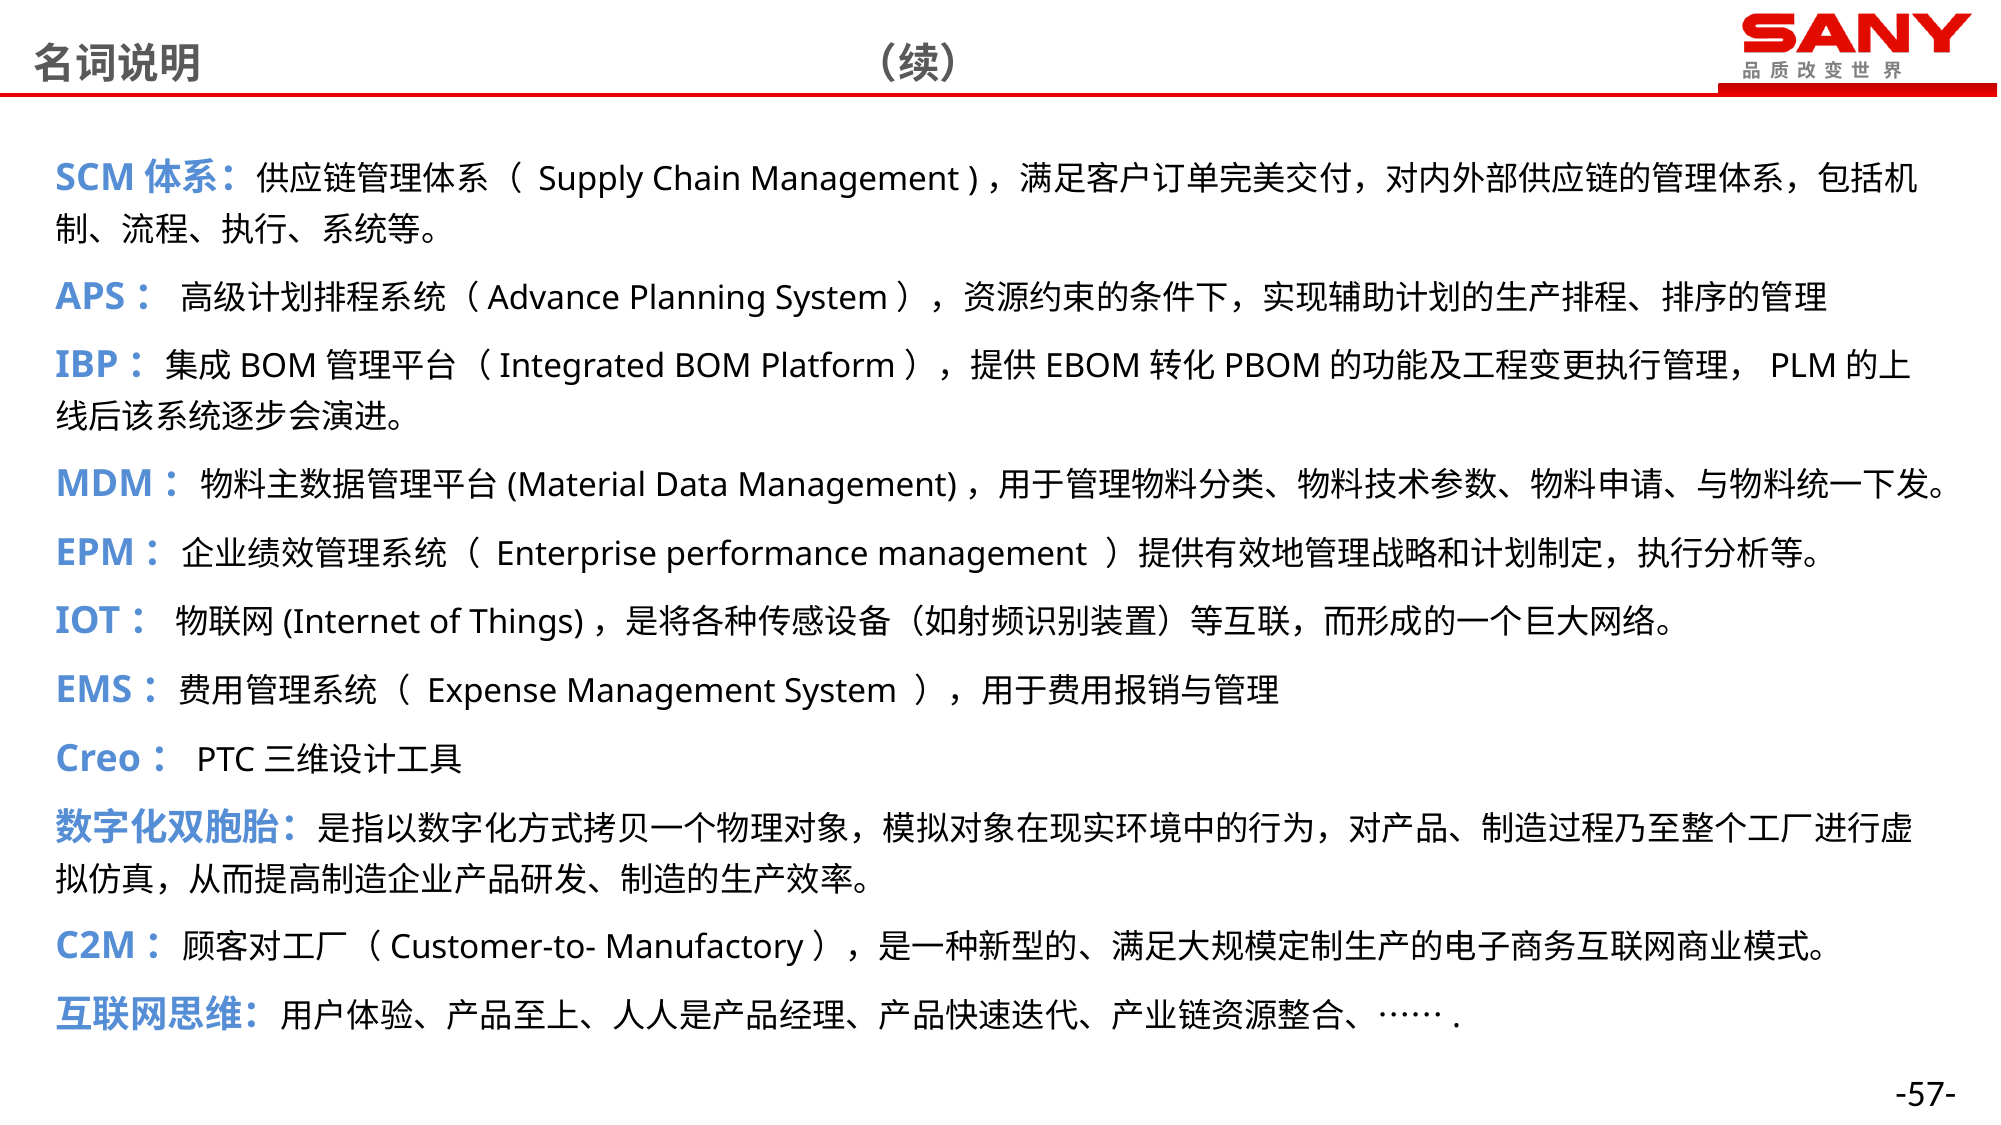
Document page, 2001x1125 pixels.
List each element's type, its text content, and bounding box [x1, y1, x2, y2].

picture [1738, 5, 1978, 61]
text_box SCM体系：供应链管理体系（ Supply Chain Management )，满足客户订单完美交付，对内外部供应链的管理体系，包括机制、流程、执行、系统等。 APS： 高级计划排程系统（Advance Planning System），资源约束的条件下，实现辅助计划的生产排程、排序的管理 IBP：集成BOM管理平台（Integrated BOM Platform），提供EBOM转化PBOM的功能及工程变更执行管理，PLM的上线后该系统逐步会演进。 MDM：物料主数据管理平台(Material Data Management)，用于管理物料分类、物料技术参数、物料申请、与物料统一下发。 EPM：企业绩效管理系统（ Enterprise performance management ）提供有效地管理战略和计划制定，执行分析等。 IOT： 物联网(Internet of Things)，是将各种传感设备（如射频识别装置）等互联，而形成的一个巨大网络。 EMS：费用管理系统（ Expense Management System ），用于费用报销与管理 Creo：PTC三维设计工具 数字化双胞胎：是指以数字化方式拷贝一个物理对象，模拟对象在现实环境中的行为，对产品、制造过程乃至整个工厂进行虚拟仿真，从而提高制造企业产品研发、制造的生产效率。 C2M：顾客对工厂（Customer-to- Manufactory），是一种新型的、满足大规模定制生产的电子商务互联网商业模式。 互联网思维：用户体验、产品至上、人人是产品经理、产品快速迭代、产业链资源整合、……. [40, 134, 1945, 1043]
title 名词说明 （续） [18, 26, 1442, 97]
